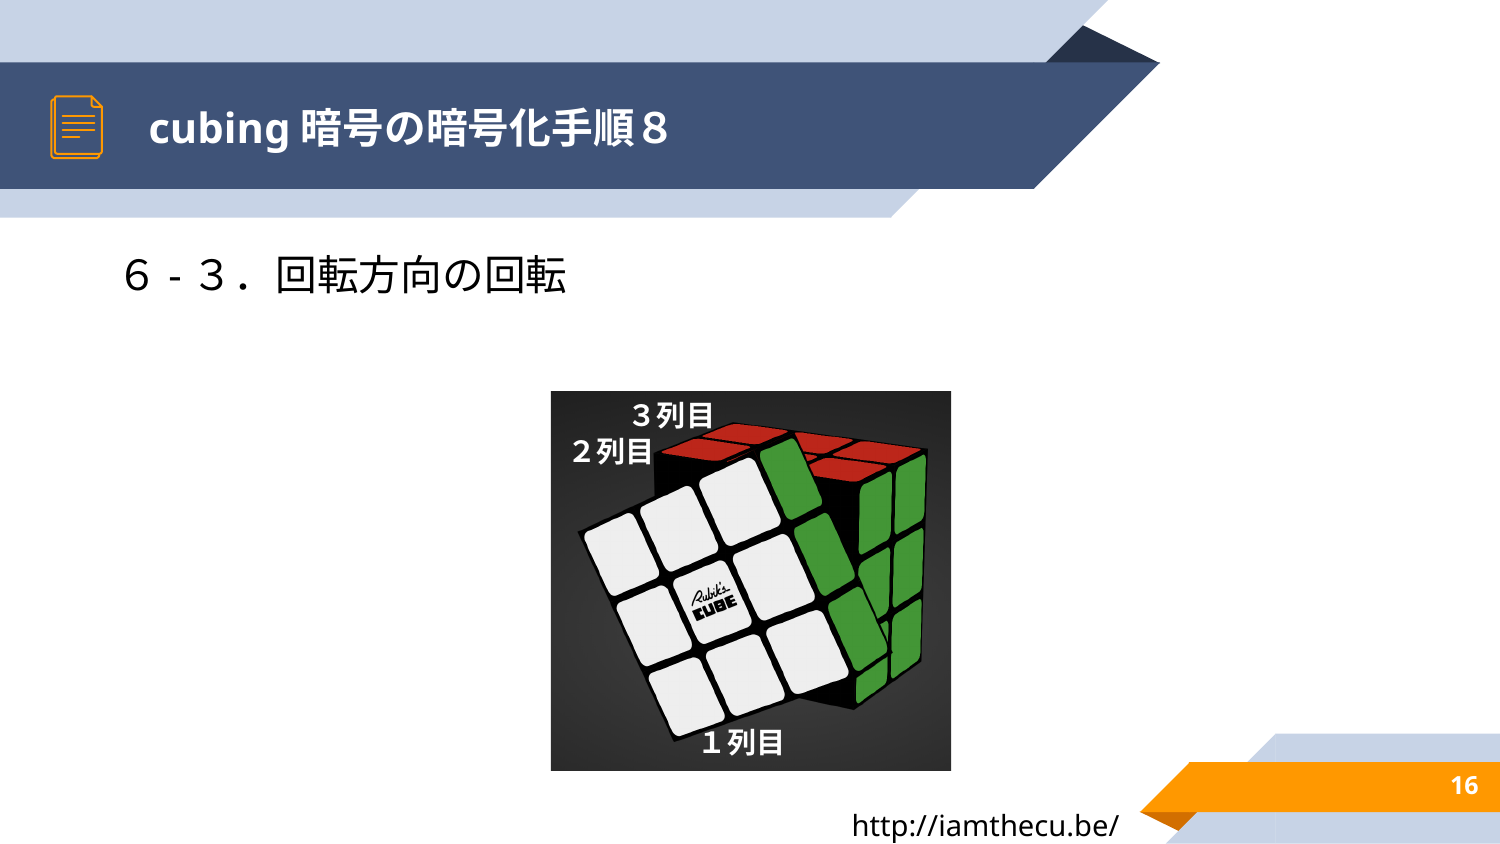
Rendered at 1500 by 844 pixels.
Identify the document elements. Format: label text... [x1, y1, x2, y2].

text_box ６-３．回転方向の回転 [101, 241, 1240, 306]
title cubing暗号の暗号化手順８ [133, 64, 997, 190]
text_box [50, 96, 103, 159]
picture [550, 391, 952, 771]
slide_number 16 [1249, 760, 1494, 813]
text_box http://iamthecu.be/ [836, 799, 1135, 844]
